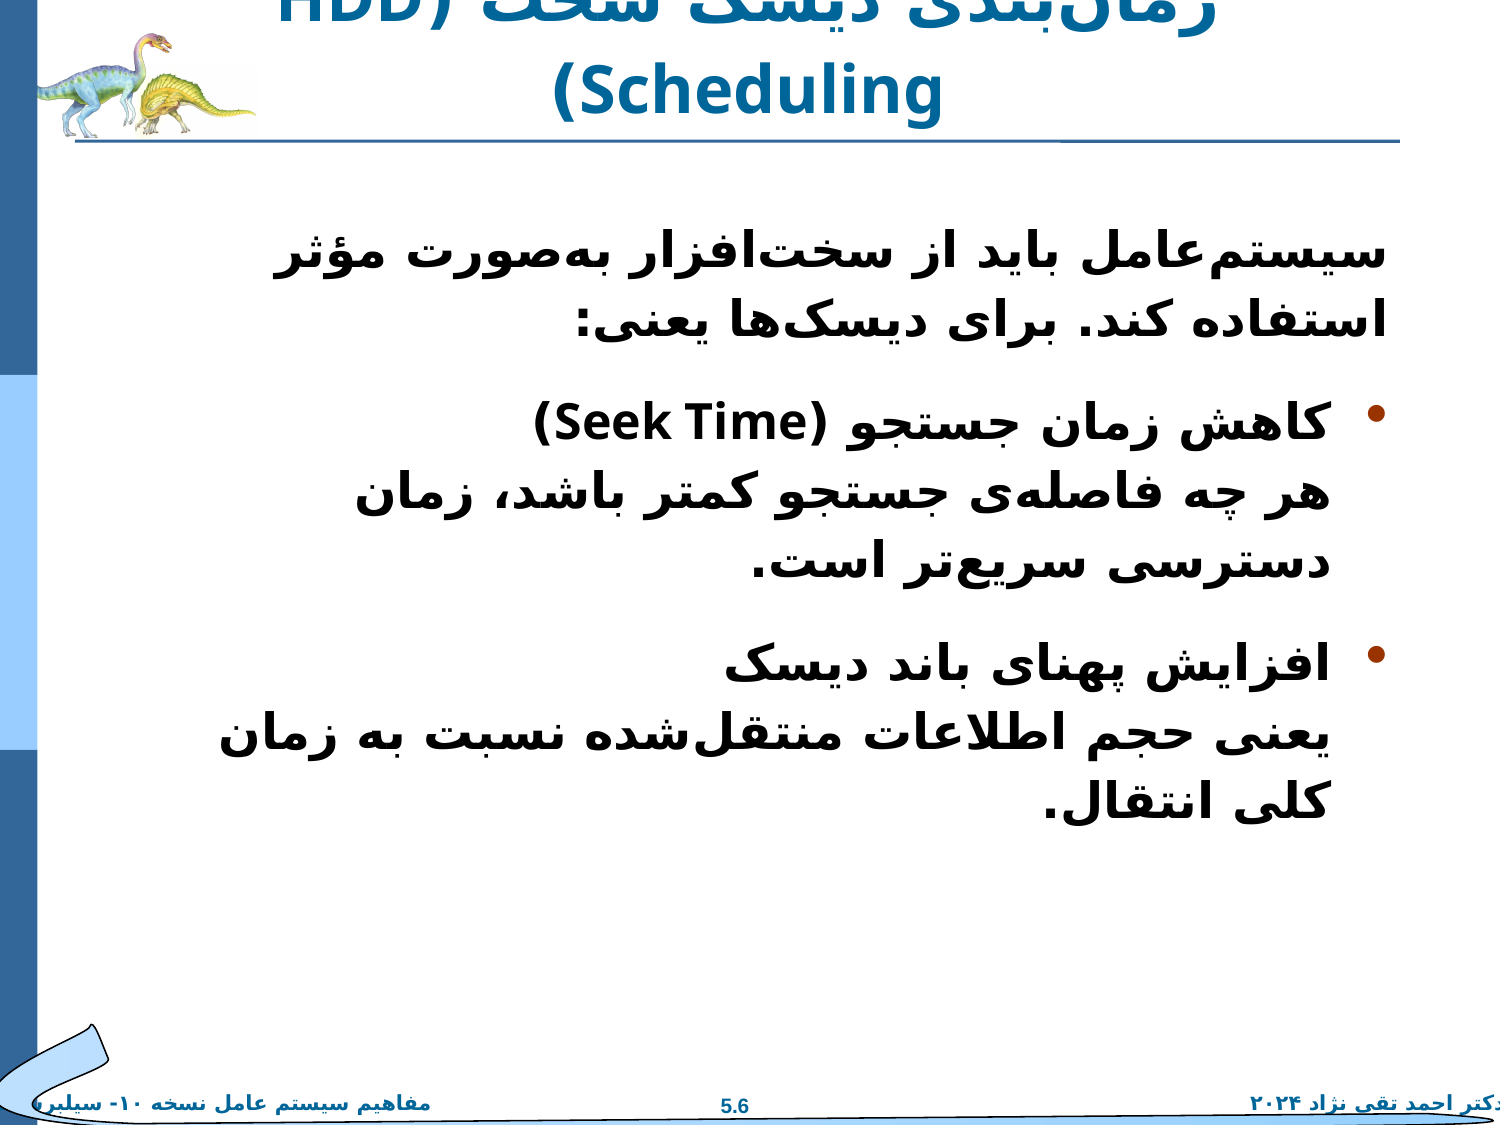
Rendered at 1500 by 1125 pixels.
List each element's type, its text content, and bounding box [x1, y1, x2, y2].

list سیستم‌عامل باید از سخت‌افزار به‌صورت مؤثر استفاده کند. برای دیسک‌ها یعنی: کاهش زمان جستجو (Seek Time) هر چه فاصله‌ی جستجو کمتر باشد، زمان دسترسی سریع‌تر است. افزایش پهنای باند دیسک یعنی حجم اطلاعات منتقل‌شده نسبت به زمان کلی انتقال. [142, 201, 1404, 1046]
picture [38, 20, 258, 151]
title زمان‌بندی دیسک سخت (HDD Scheduling) [88, 39, 1407, 135]
